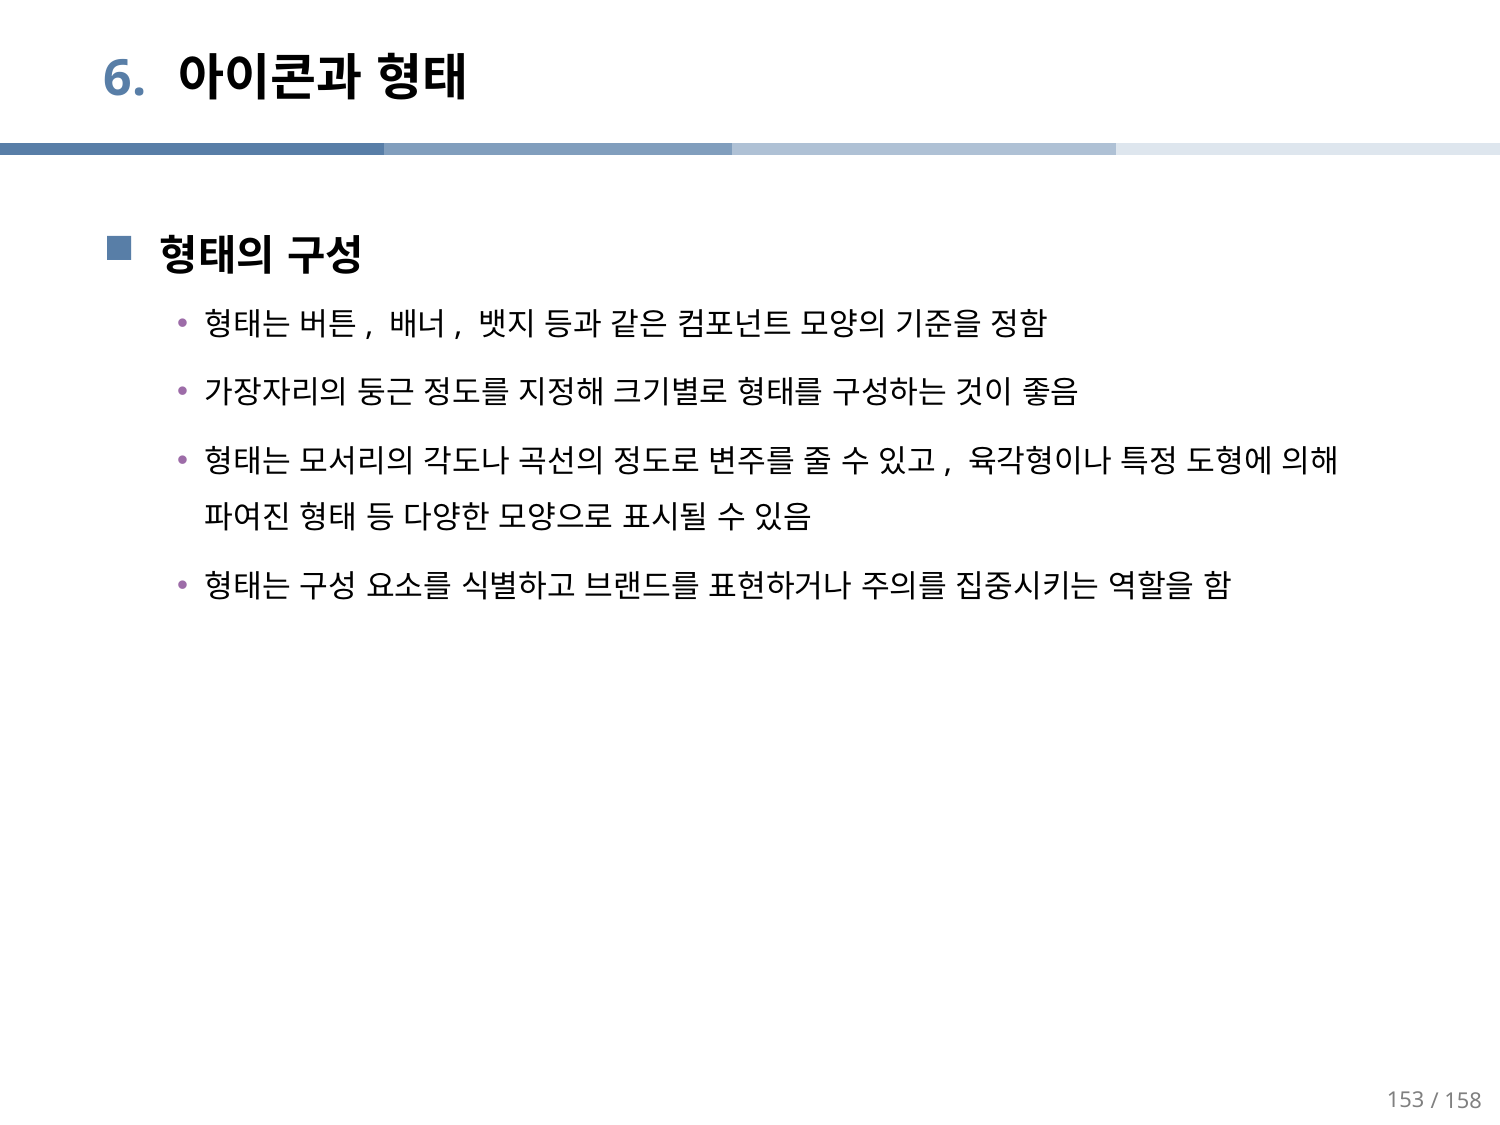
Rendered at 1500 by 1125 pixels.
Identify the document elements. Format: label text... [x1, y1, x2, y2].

title 아이콘과 형태 [88, 30, 1211, 121]
text_box 형태의 구성 형태는 버튼, 배너, 뱃지 등과 같은 컴포넌트 모양의 기준을 정함 가장자리의 둥근 정도를 지정해 크기별로 형태를 구성하는 것이 좋음 형태는 모서리의 각도나 곡선의 정도로 변주를 줄 수 있고, 육각형이나 특정 도형에 의해 파여진 형태 등 다양한 모양으로 표시될 수 있음 형태는 구성 요소를 식별하고 브랜드를 표현하거나 주의를 집중시키는 역할을 함 [88, 196, 1436, 1083]
